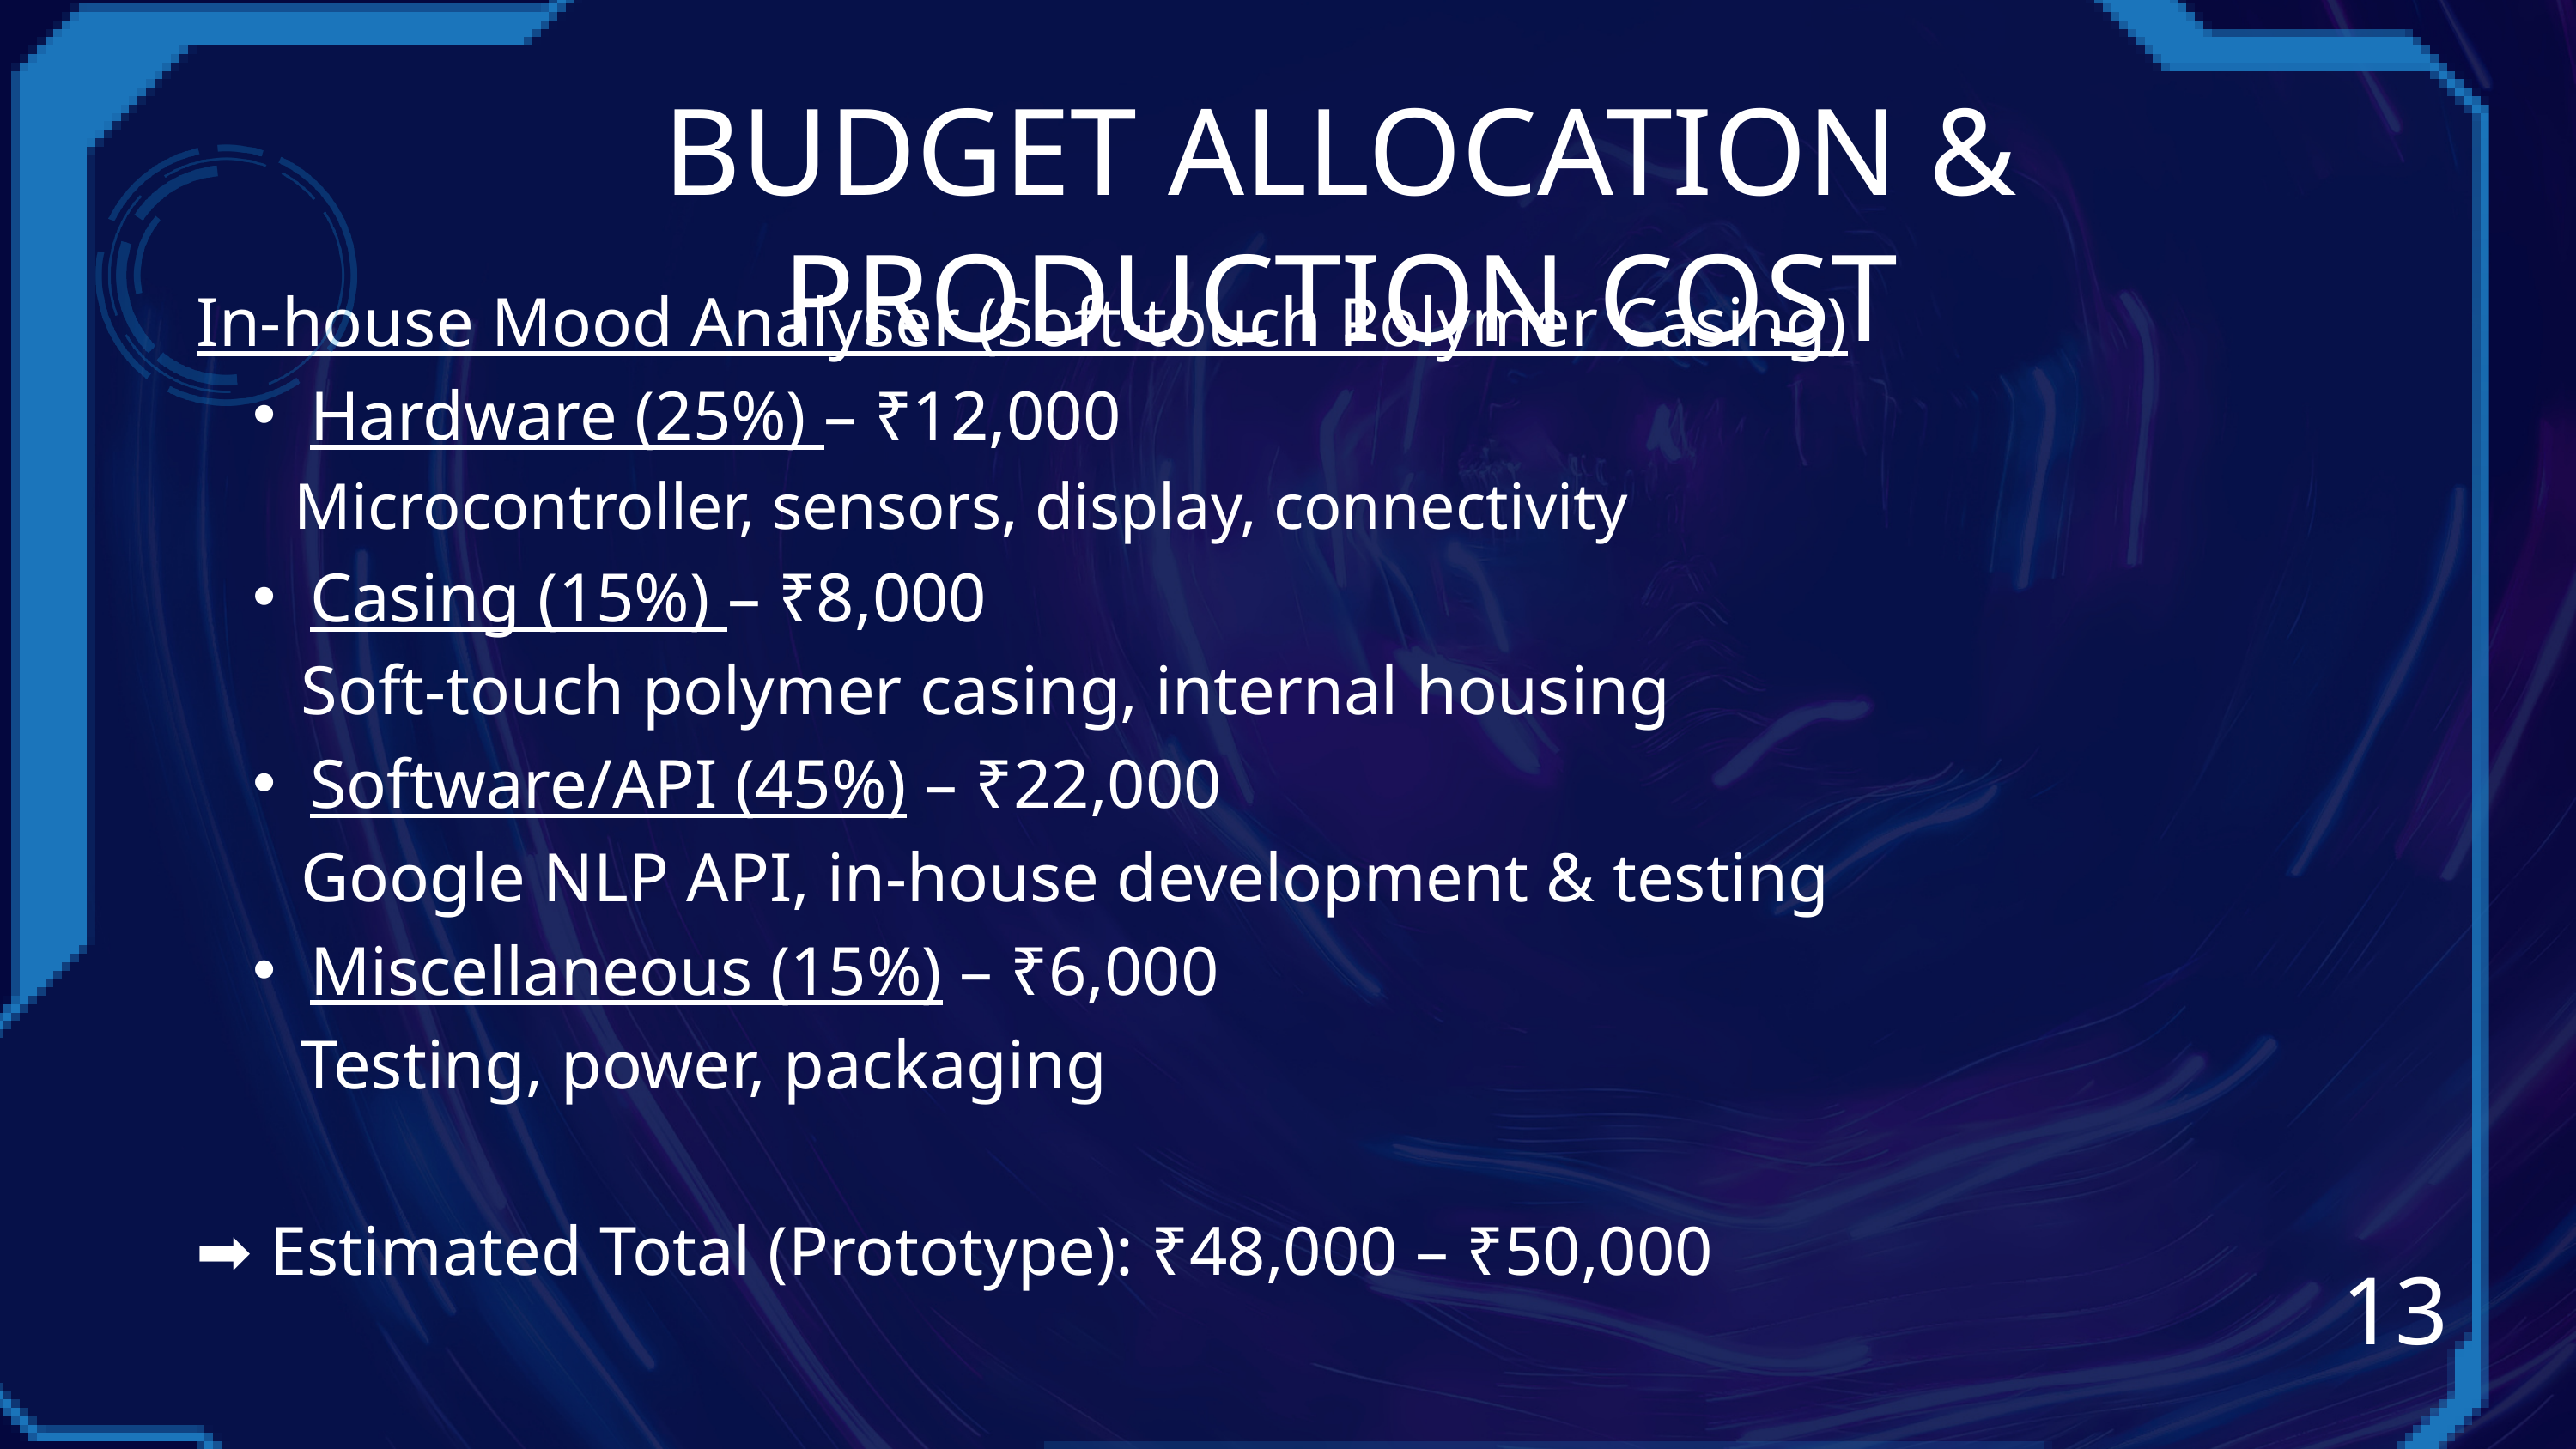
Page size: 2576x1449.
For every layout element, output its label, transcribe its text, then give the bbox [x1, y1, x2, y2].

text_box BUDGET ALLOCATION & PRODUCTION COST [373, 72, 2309, 366]
text_box In-house Mood Analyser (Soft-touch Polymer Casing) Hardware (25%) – ₹12,000 Microcontroller, sensors, display, connectivity Casing (15%) – ₹8,000 Soft-touch polymer casing, internal housing Software/API (45%) – ₹22,000 Google NLP API, in-house development & testing Miscellaneous (15%) – ₹6,000 Testing, power, packaging ➡ Estimated Total (Prototype): ₹48,000 – ₹50,000 [196, 266, 2232, 1382]
text_box [93, 144, 361, 407]
text_box [0, 0, 2489, 1449]
text_box 13 [2308, 1233, 2482, 1364]
text_box [2489, 0, 2576, 1449]
